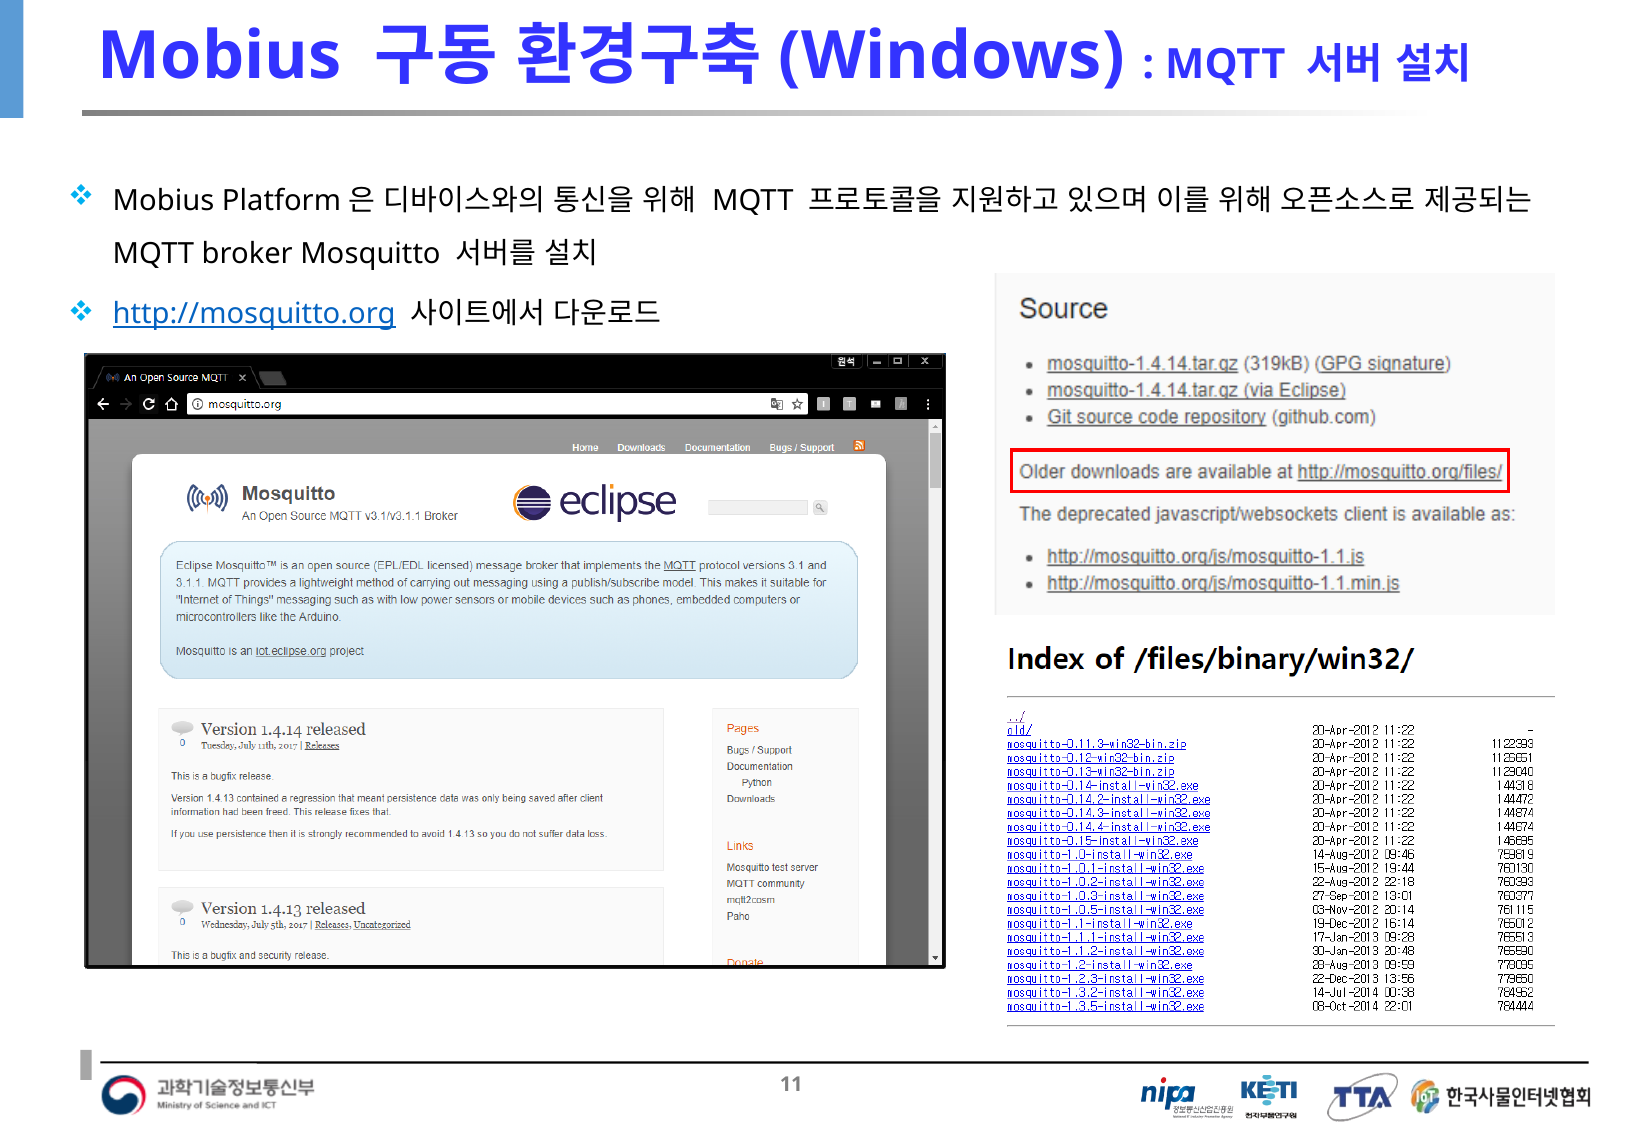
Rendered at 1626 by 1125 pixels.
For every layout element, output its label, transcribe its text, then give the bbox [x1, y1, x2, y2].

picture [1409, 1078, 1592, 1115]
picture [100, 1067, 317, 1117]
picture [981, 273, 1555, 615]
picture [1136, 1075, 1300, 1120]
picture [1000, 631, 1555, 1034]
title Mobius 구동 환경구축(Windows) : MQTT 서버 설치 [82, 0, 1593, 114]
picture [1327, 1056, 1398, 1125]
text_box Mobius Platform은 디바이스와의 통신을 위해 MQTT 프로토콜을 지원하고 있으며 이를 위해 오픈소스로 제공되는 MQTT broker Mosquitto 서버를 설치 http://mosquitto.org 사이트에서 다운로드 [53, 156, 1578, 1035]
picture [84, 353, 946, 969]
